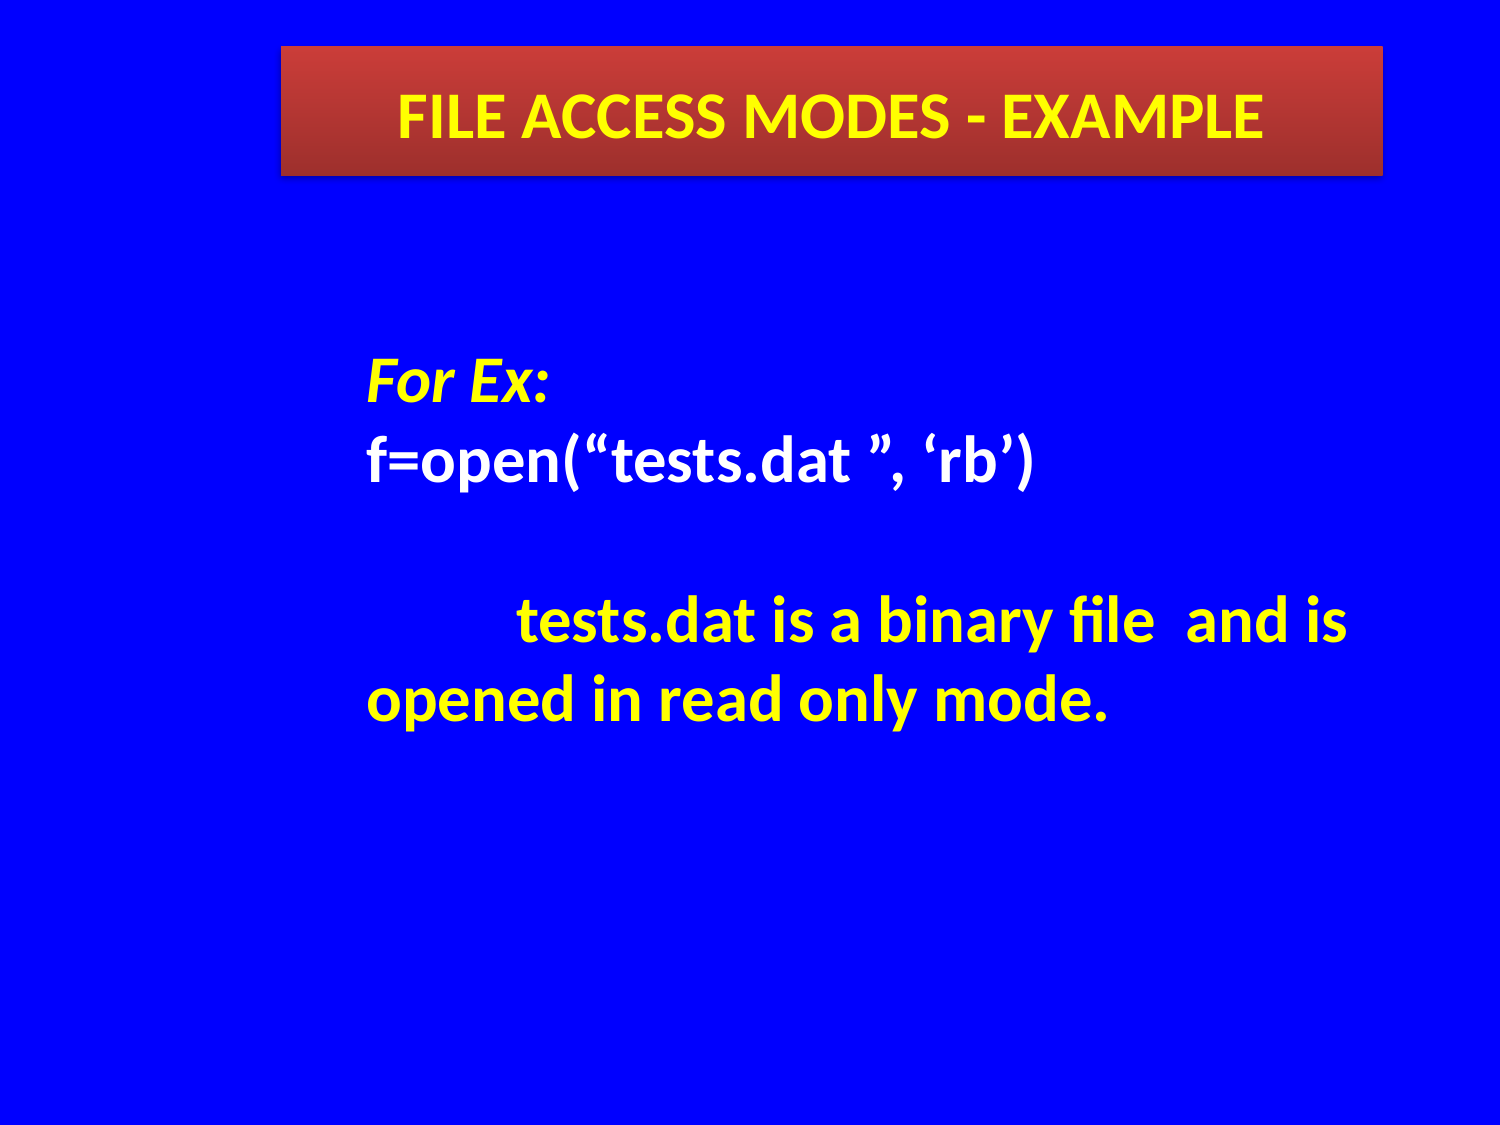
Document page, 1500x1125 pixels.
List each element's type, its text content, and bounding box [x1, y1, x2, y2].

text_box For Ex: f=open(“tests.dat ”, ‘rb’) tests.dat is a binary file and is opened in read only mode. [351, 328, 1407, 743]
text_box FILE ACCESS MODES - EXAMPLE [281, 46, 1383, 176]
